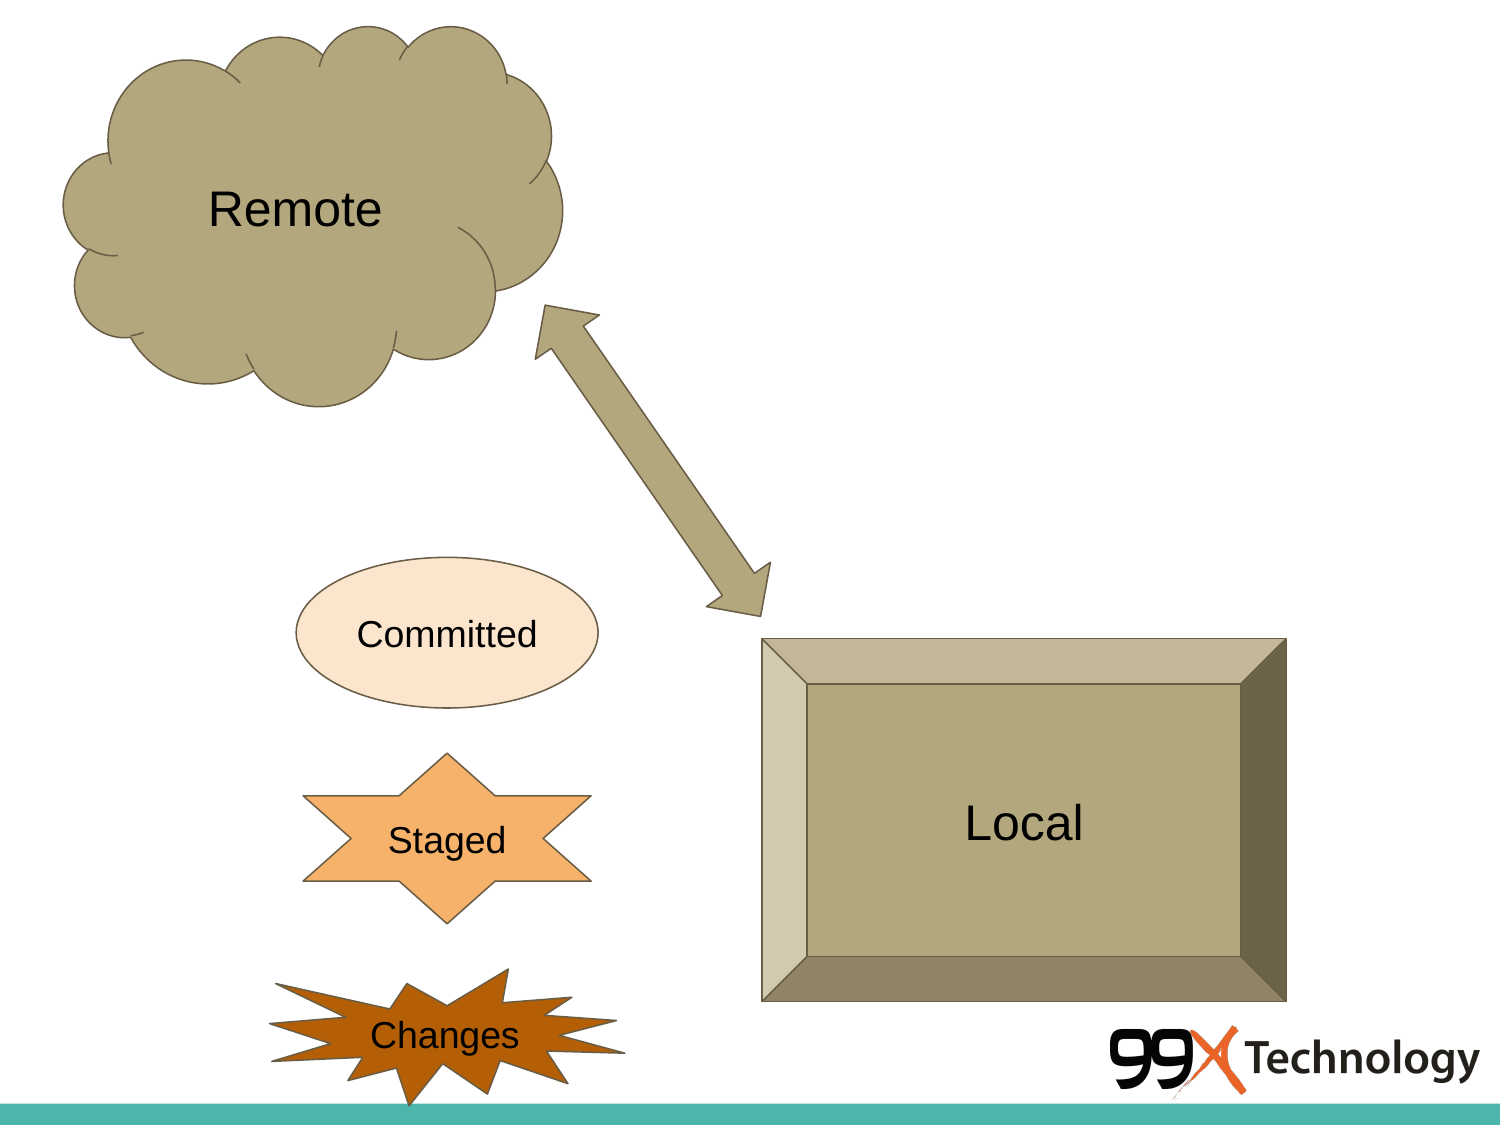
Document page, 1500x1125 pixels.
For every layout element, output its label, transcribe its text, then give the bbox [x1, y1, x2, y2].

text_box Local [761, 638, 1287, 1002]
text_box Remote [63, 26, 563, 407]
text_box Committed [296, 557, 599, 709]
text_box Staged [303, 753, 592, 924]
title Demo [764, 639, 1284, 684]
picture [1110, 1025, 1480, 1101]
text_box Changes [269, 969, 625, 1106]
text_box [535, 305, 771, 617]
